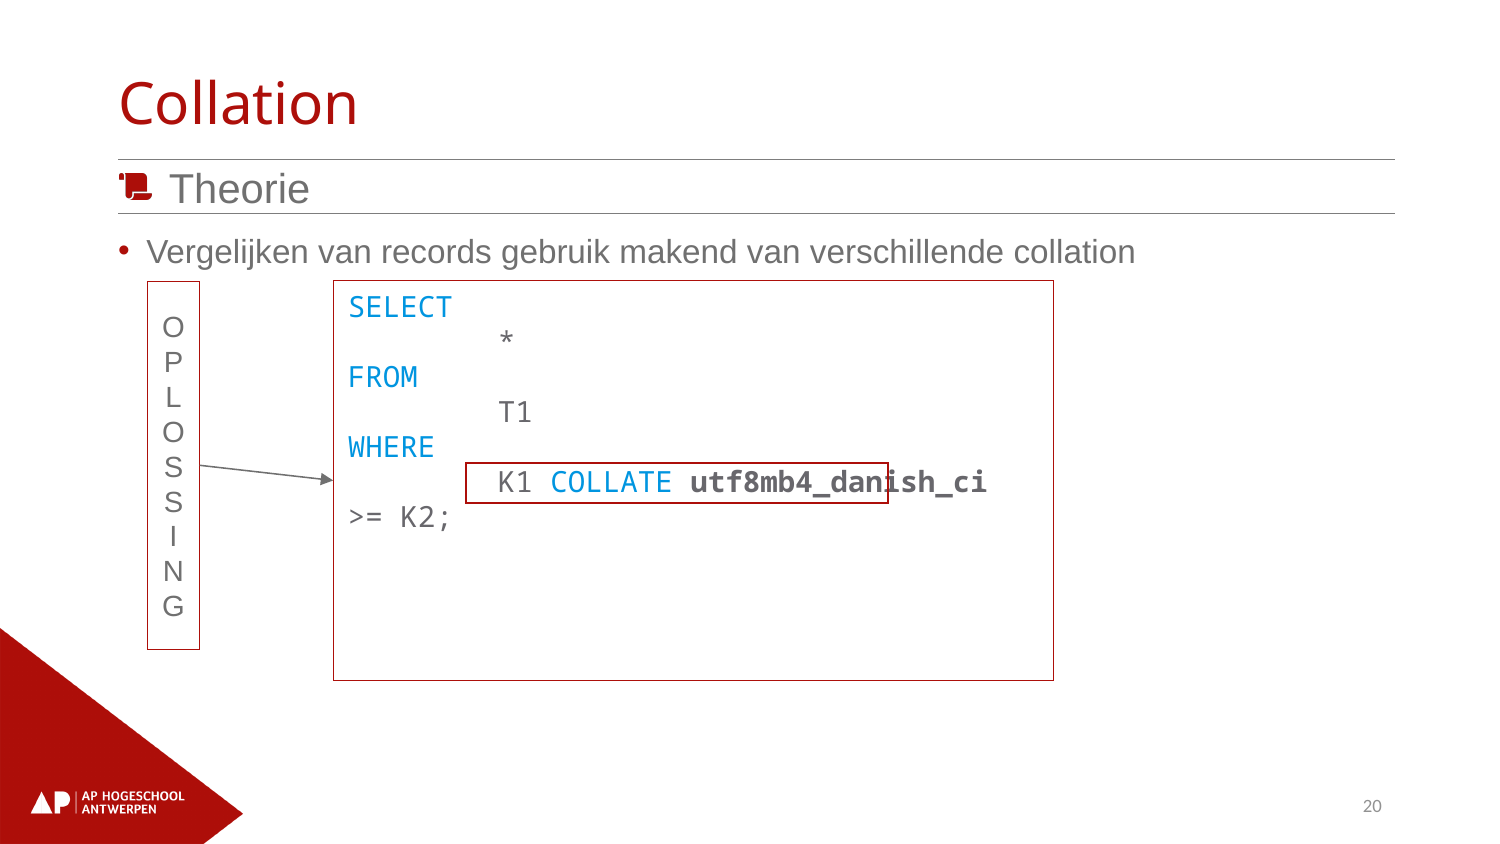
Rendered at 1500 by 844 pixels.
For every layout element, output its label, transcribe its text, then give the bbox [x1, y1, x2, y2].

text_box [465, 462, 889, 504]
text_box O P L O S S I N G [147, 281, 200, 650]
picture [0, 623, 246, 844]
text_box SELECT * FROM T1 WHERE K1 COLLATE utf8mb4_danish_ci >= K2; [333, 280, 1054, 681]
title Collation [103, 66, 1397, 141]
slide_number 20 [1263, 782, 1397, 827]
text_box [118, 154, 1429, 220]
list Vergelijken van records gebruik makend van verschillende collation [103, 226, 1397, 690]
